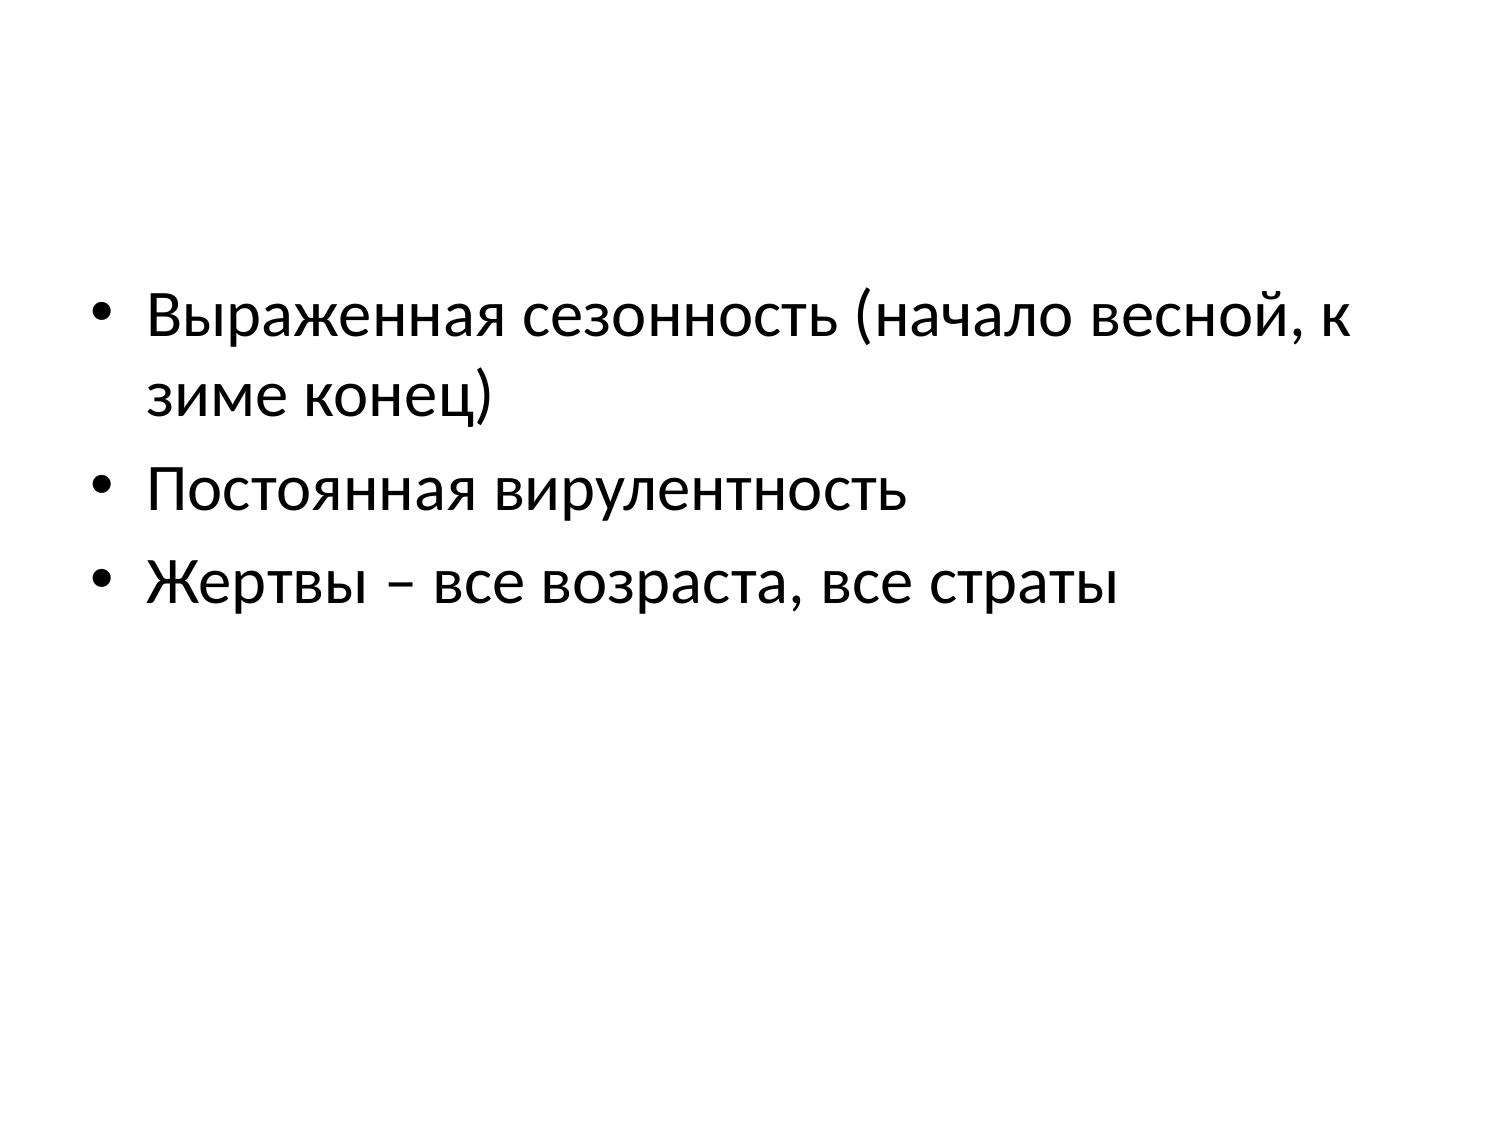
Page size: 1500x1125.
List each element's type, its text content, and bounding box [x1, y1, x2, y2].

list Выраженная сезонность (начало весной, к зиме конец) Постоянная вирулентность Жертвы – все возраста, все страты [75, 262, 1425, 1005]
